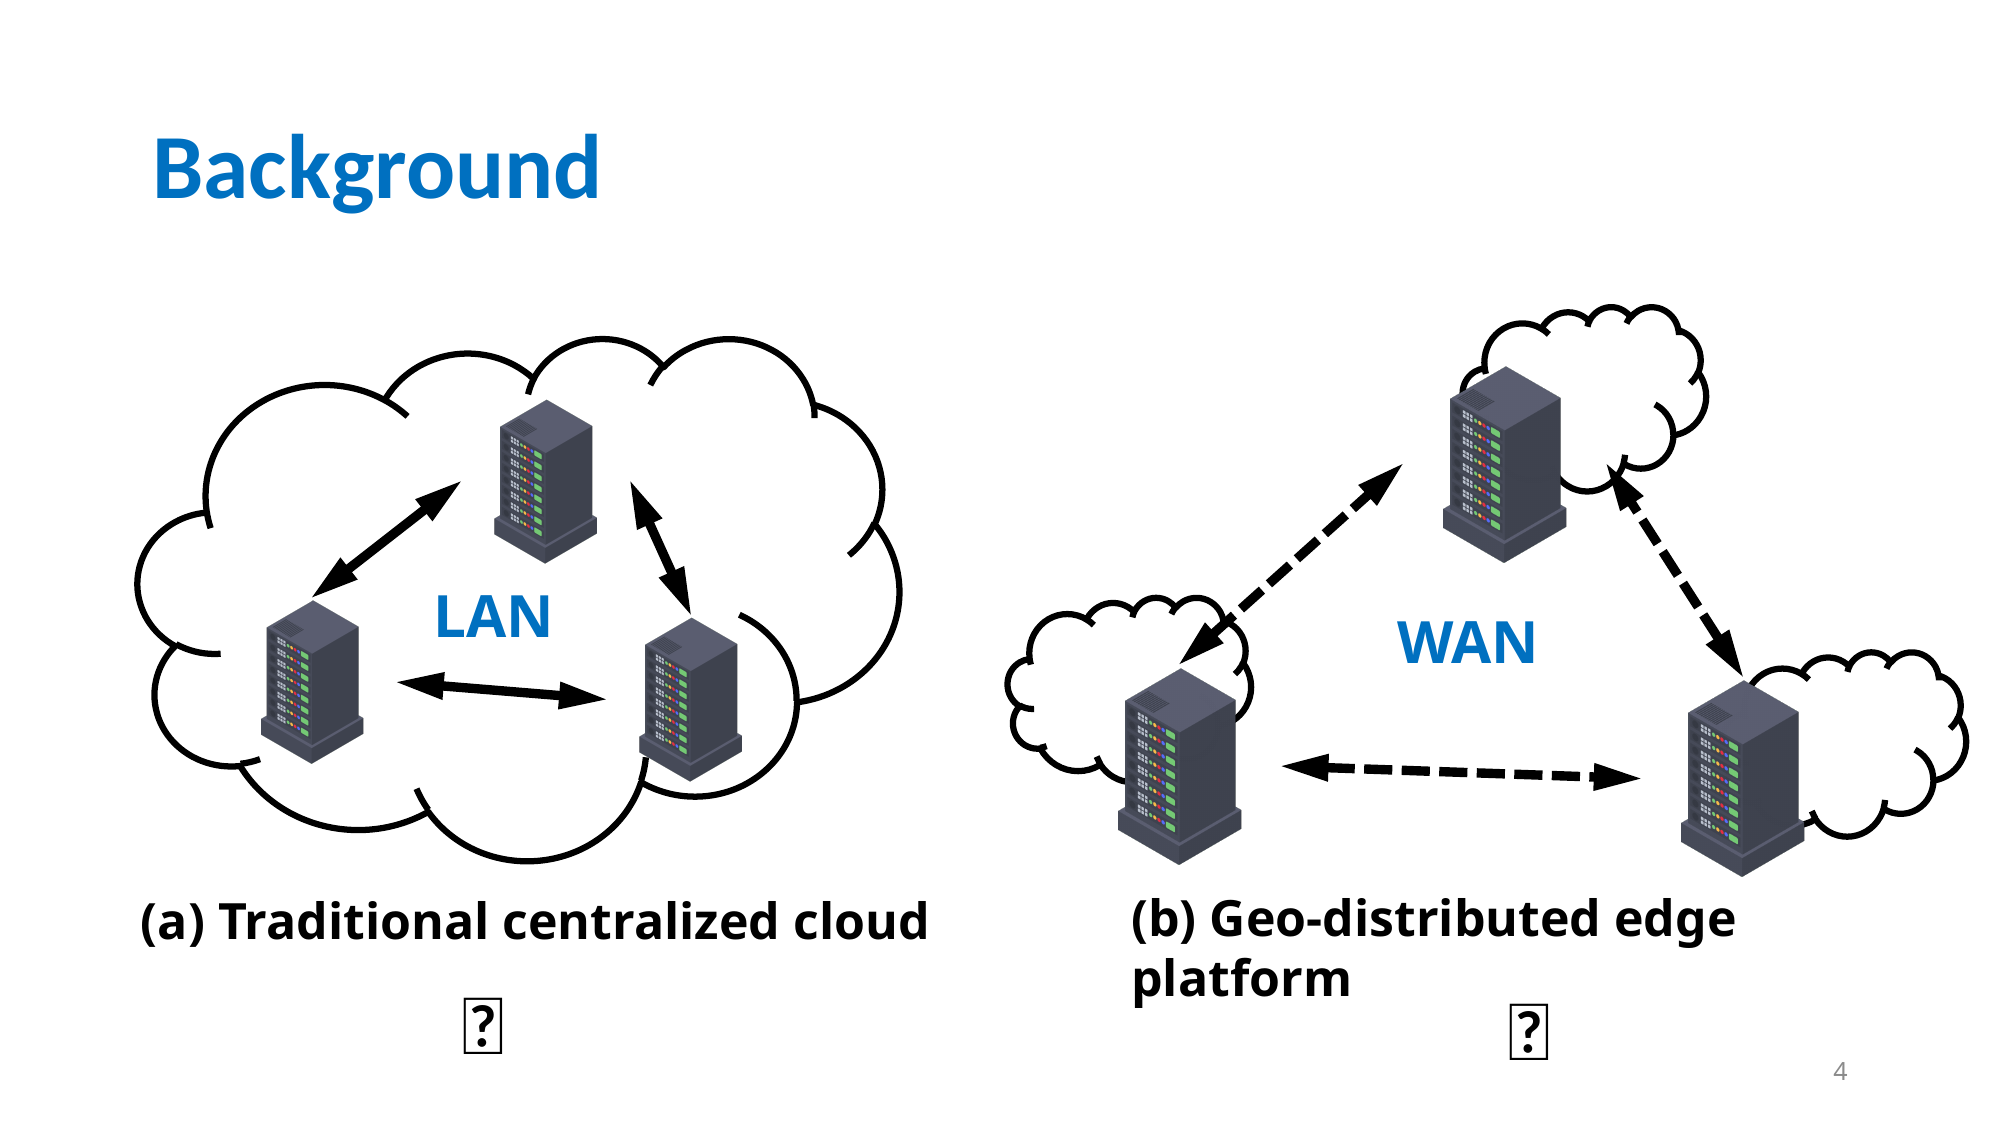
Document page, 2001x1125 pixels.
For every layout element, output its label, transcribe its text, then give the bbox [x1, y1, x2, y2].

text_box ✅ [1493, 1014, 1636, 1042]
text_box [1077, 362, 1845, 881]
text_box [1484, 307, 1701, 362]
text_box (a) Traditional centralized cloud [126, 882, 989, 958]
text_box [1007, 614, 1077, 772]
title Background [137, 59, 1863, 278]
slide_number 4 [1412, 1042, 1863, 1103]
text_box [1845, 652, 1967, 837]
text_box ❌ [447, 964, 590, 1079]
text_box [137, 337, 900, 860]
text_box (b) Geo-distributed edge platform [1116, 879, 1980, 1014]
